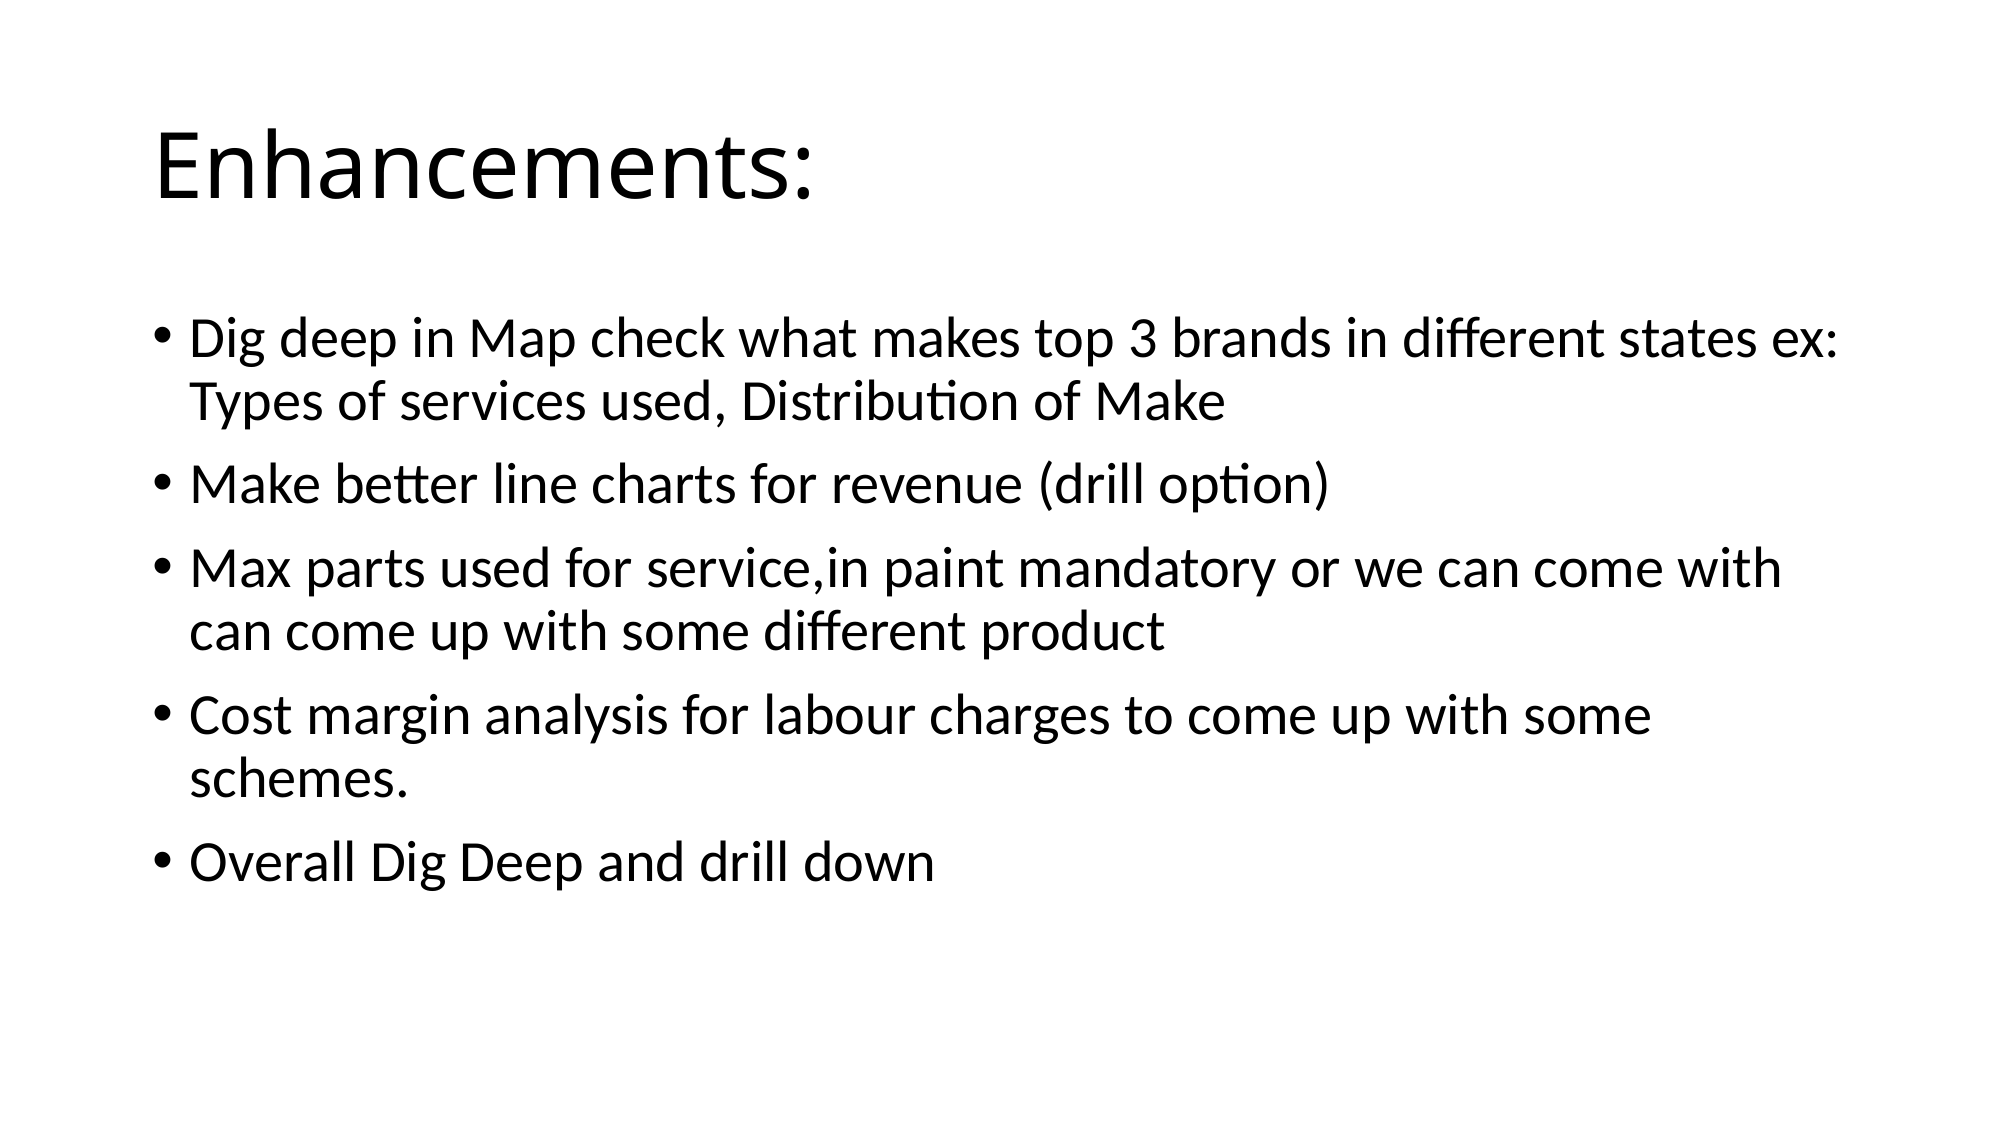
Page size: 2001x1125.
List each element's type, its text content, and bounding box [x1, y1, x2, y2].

title Enhancements: [137, 59, 1863, 278]
list Dig deep in Map check what makes top 3 brands in different states ex: Types of services used, Distribution of Make Make better line charts for revenue (drill option) Max parts used for service,in paint mandatory or we can come with can come up with some different product Cost margin analysis for labour charges to come up with some schemes. Overall Dig Deep and drill down [137, 299, 1863, 1014]
